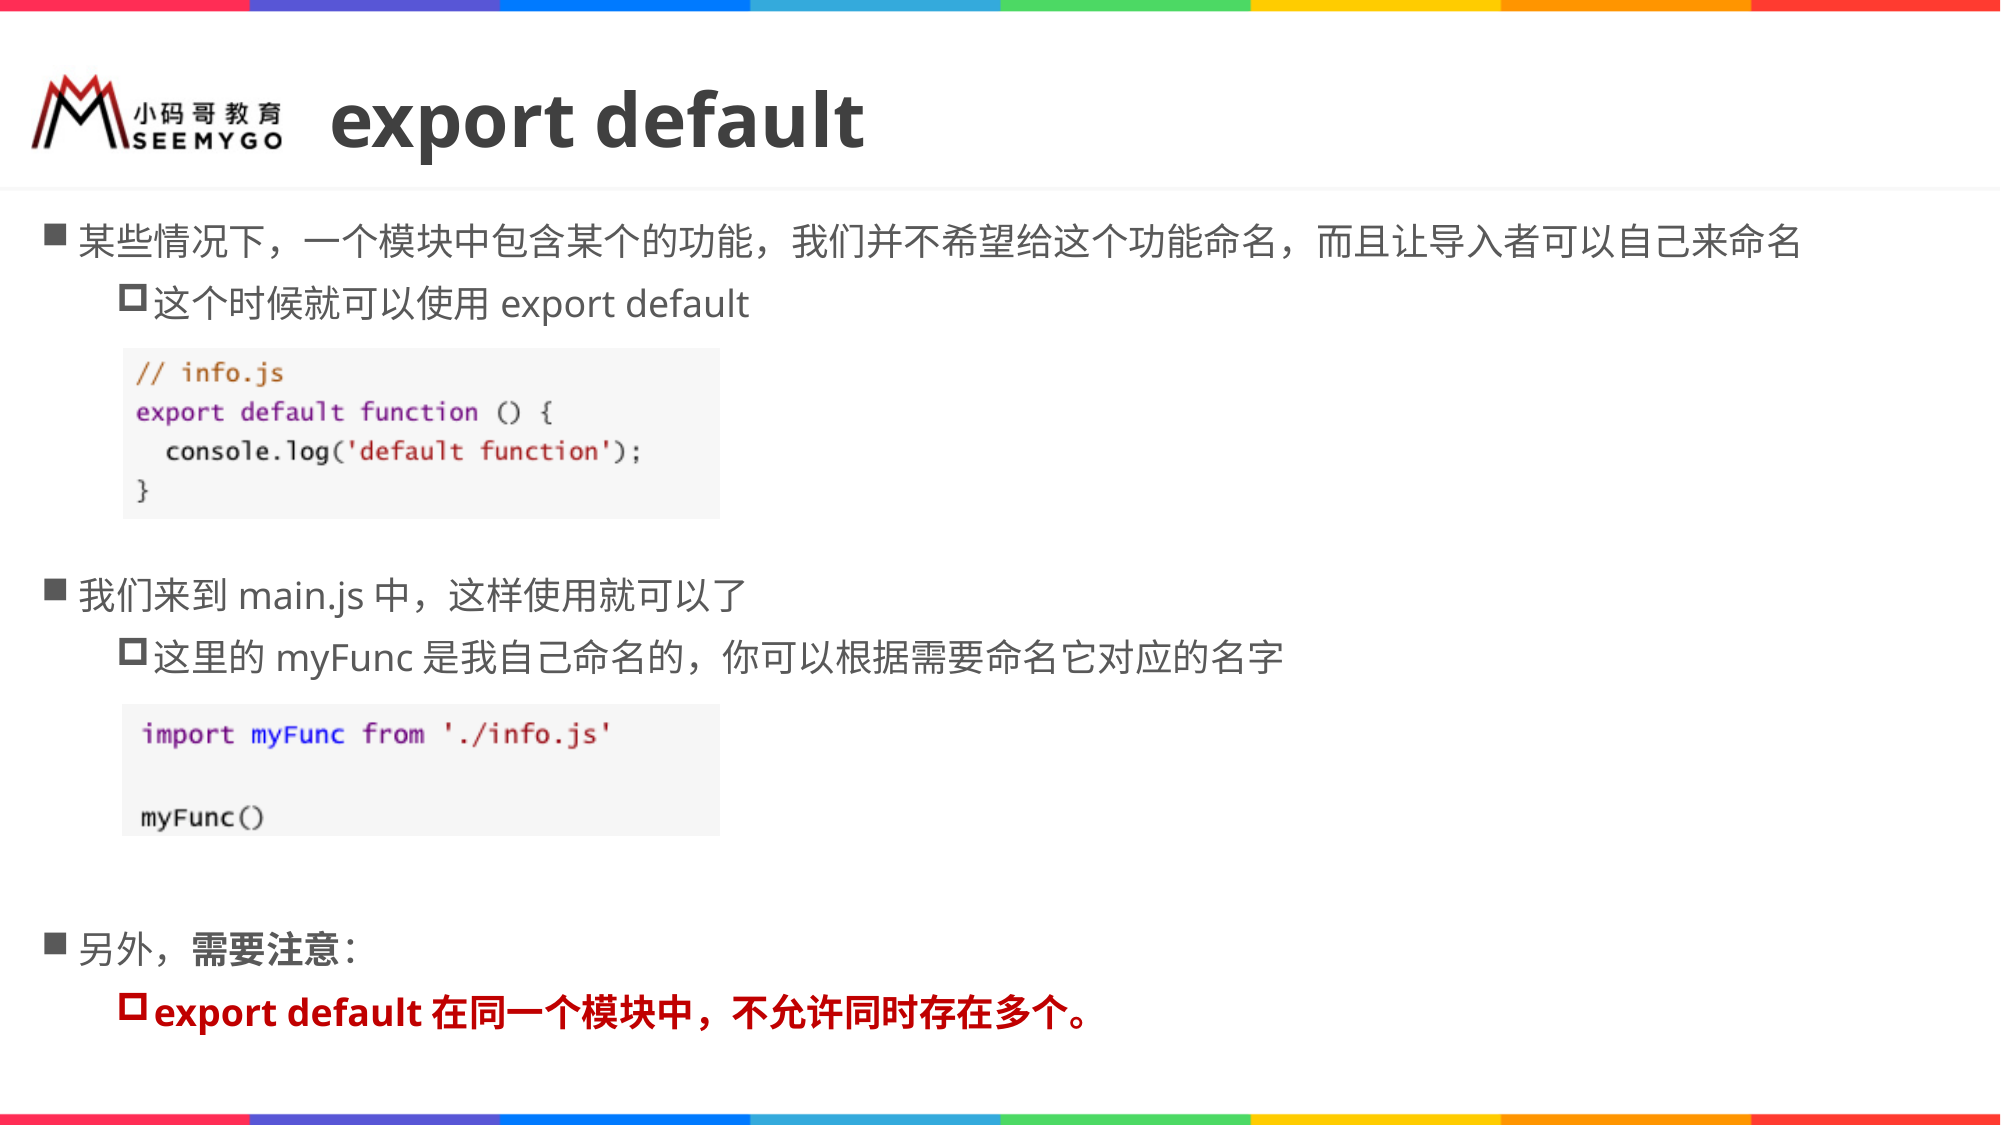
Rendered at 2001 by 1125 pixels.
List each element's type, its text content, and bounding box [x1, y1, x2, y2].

list 某些情况下，一个模块中包含某个的功能，我们并不希望给这个功能命名，而且让导入者可以自己来命名 这个时候就可以使用export default 我们来到main.js中，这样使用就可以了 这里的myFunc是我自己命名的，你可以根据需要命名它对应的名字 另外，需要注意： export default在同一个模块中，不允许同时存在多个。 [26, 203, 1974, 1097]
title export default [314, 64, 1968, 182]
picture [0, 0, 2001, 1125]
